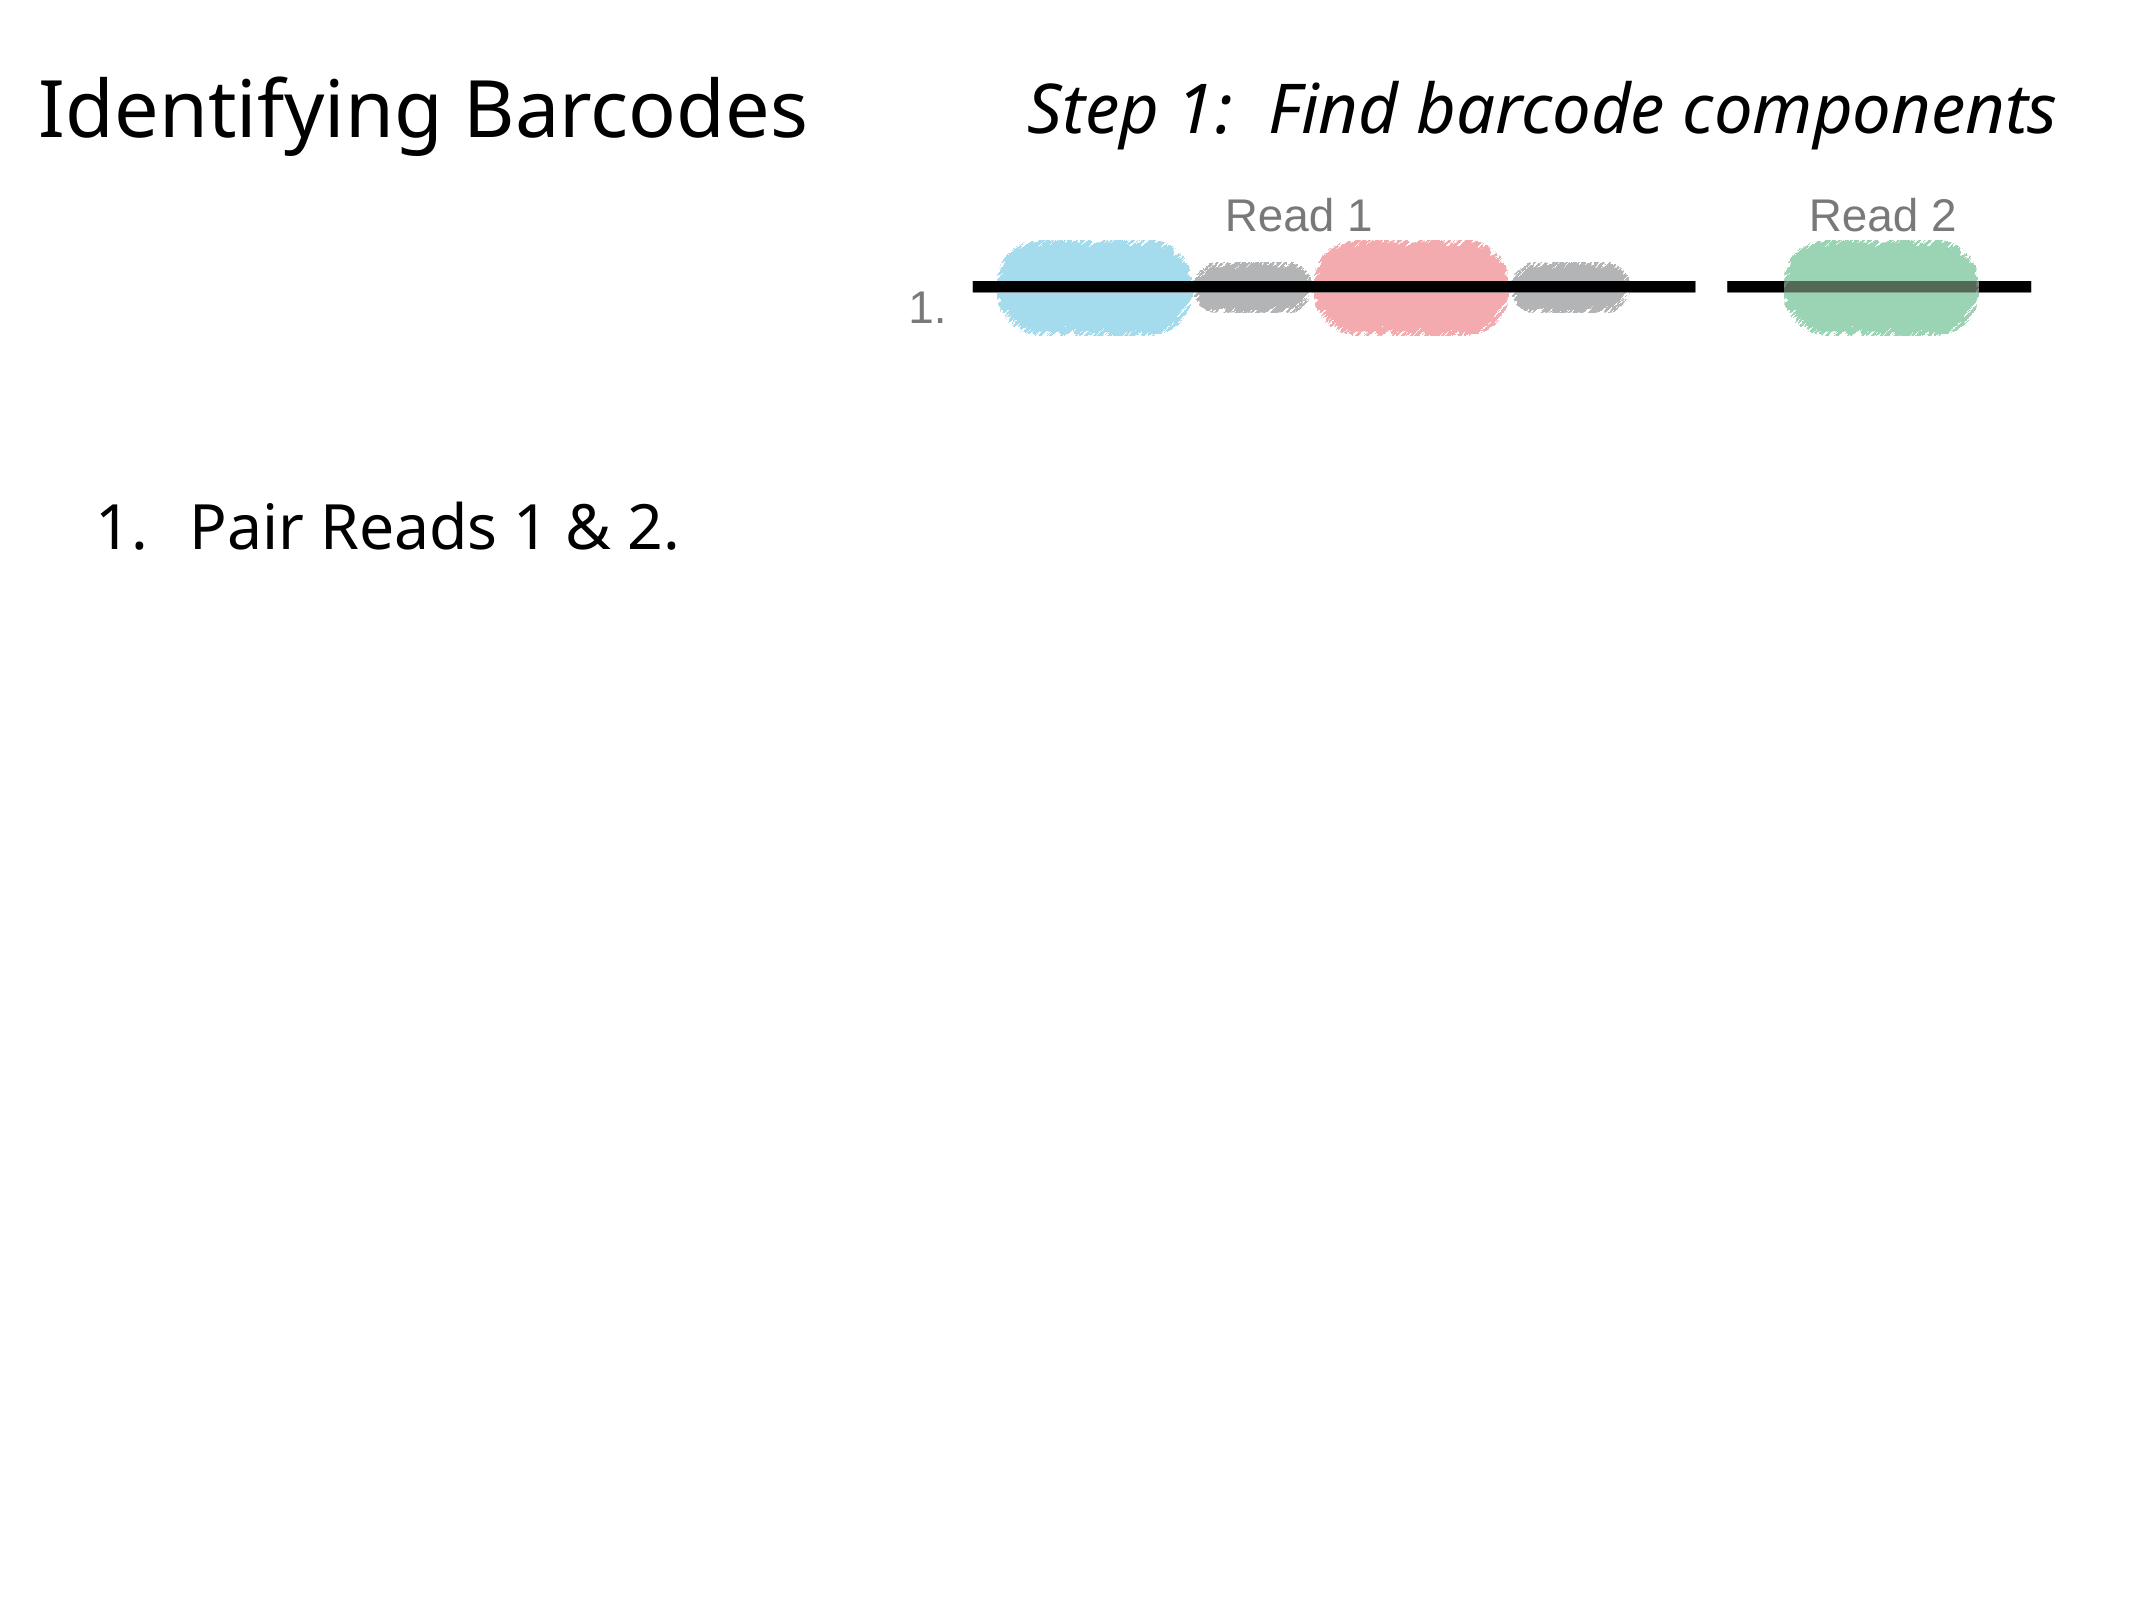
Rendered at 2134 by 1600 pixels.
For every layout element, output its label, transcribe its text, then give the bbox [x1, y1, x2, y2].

picture [949, 235, 2054, 336]
text_box 1. [899, 268, 955, 341]
text_box Pair Reads 1 & 2. [95, 487, 1153, 563]
text_box Identifying Barcodes [38, 58, 2095, 154]
text_box Read 2 [1800, 177, 1966, 228]
text_box Read 1 [1216, 177, 1382, 228]
text_box Step 1: Find barcode components [990, 64, 2095, 148]
